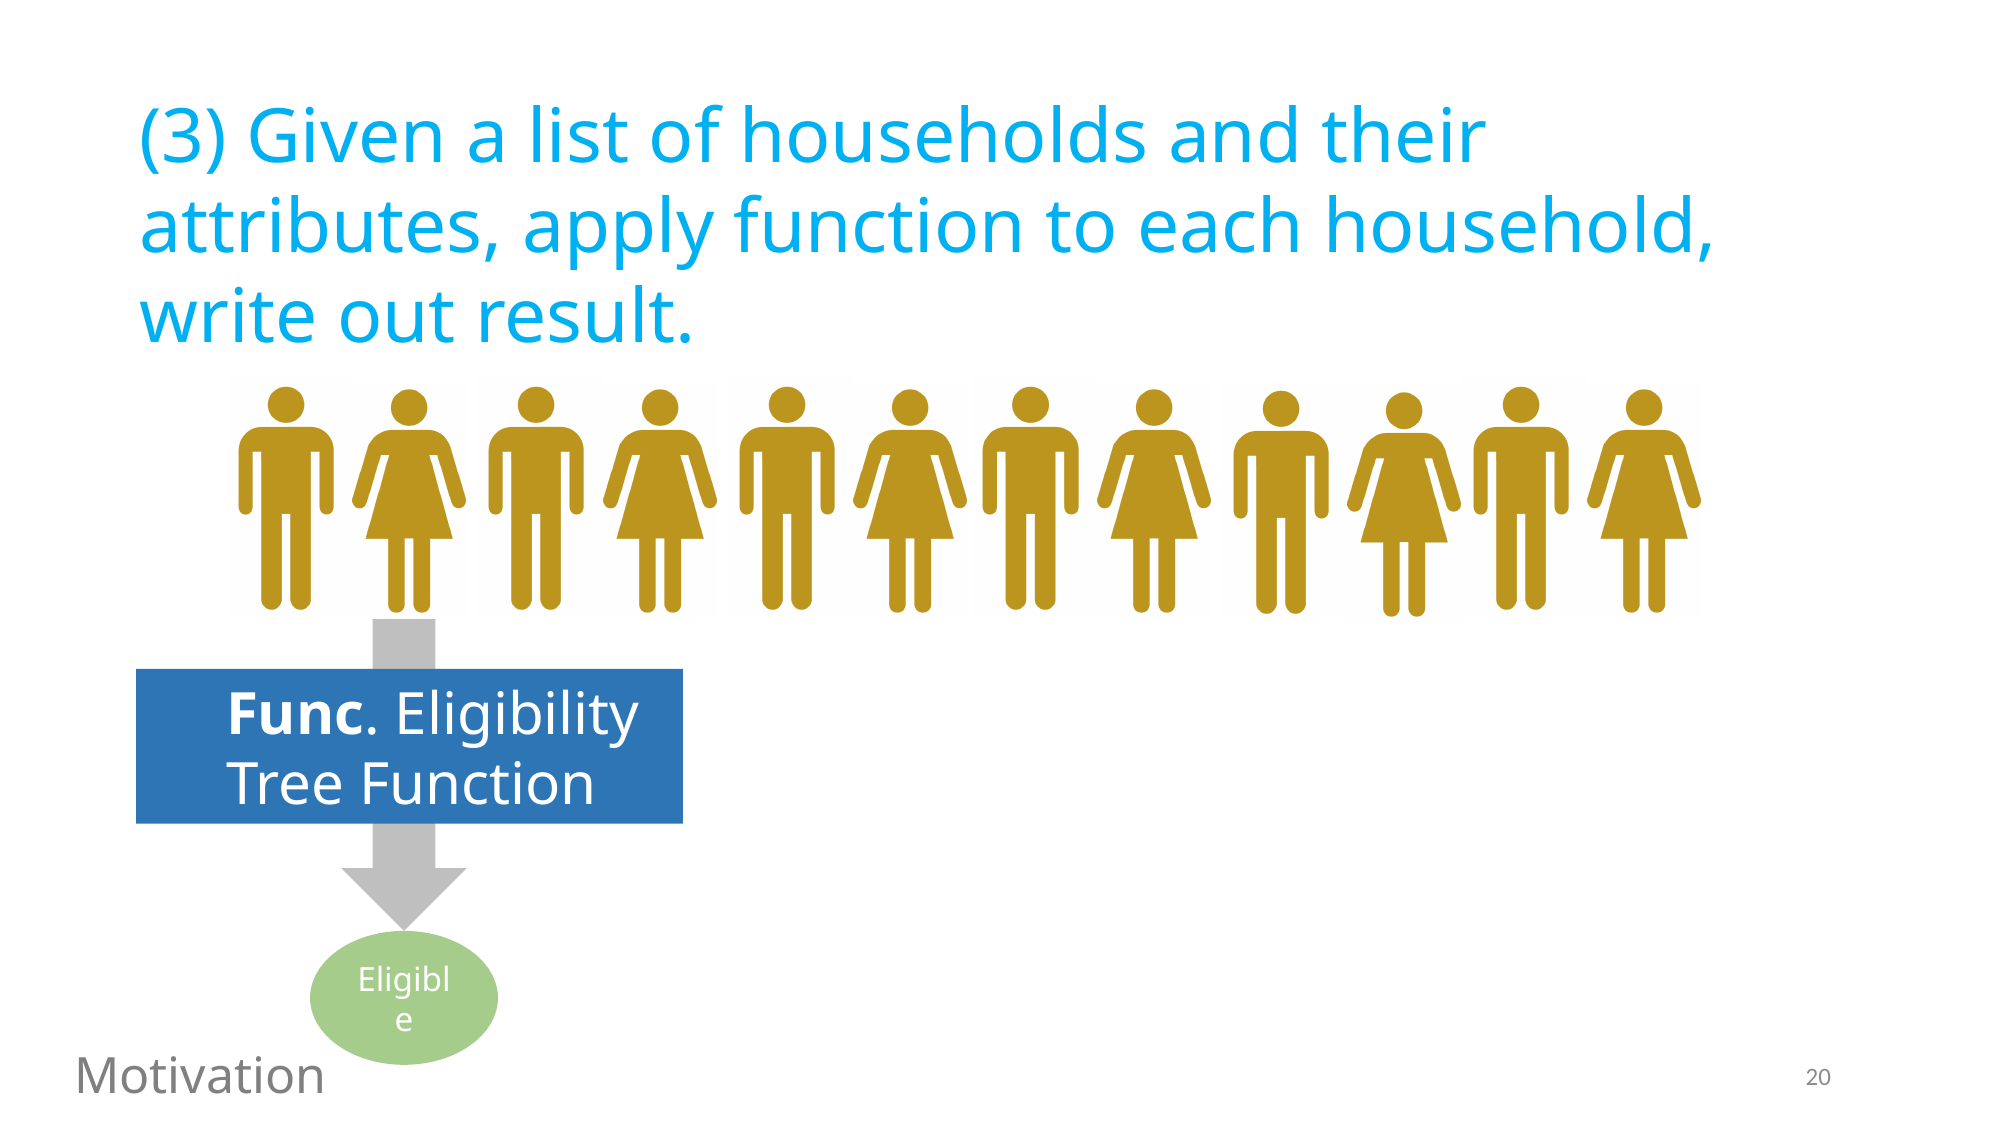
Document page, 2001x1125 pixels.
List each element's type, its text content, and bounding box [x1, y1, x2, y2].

picture [227, 376, 467, 619]
picture [477, 376, 718, 619]
picture [1222, 376, 1702, 623]
slide_number 20 [1529, 1045, 1847, 1106]
picture [728, 376, 968, 619]
text_box Eligible [310, 930, 498, 1065]
text_box [338, 824, 470, 930]
picture [971, 376, 1212, 619]
text_box Motivation [59, 1036, 1529, 1111]
text_box (3) Given a list of households and their attributes, apply function to each household, write out result. [124, 80, 1739, 365]
text_box [371, 619, 437, 668]
text_box Func. Eligibility Tree Function [136, 668, 683, 824]
